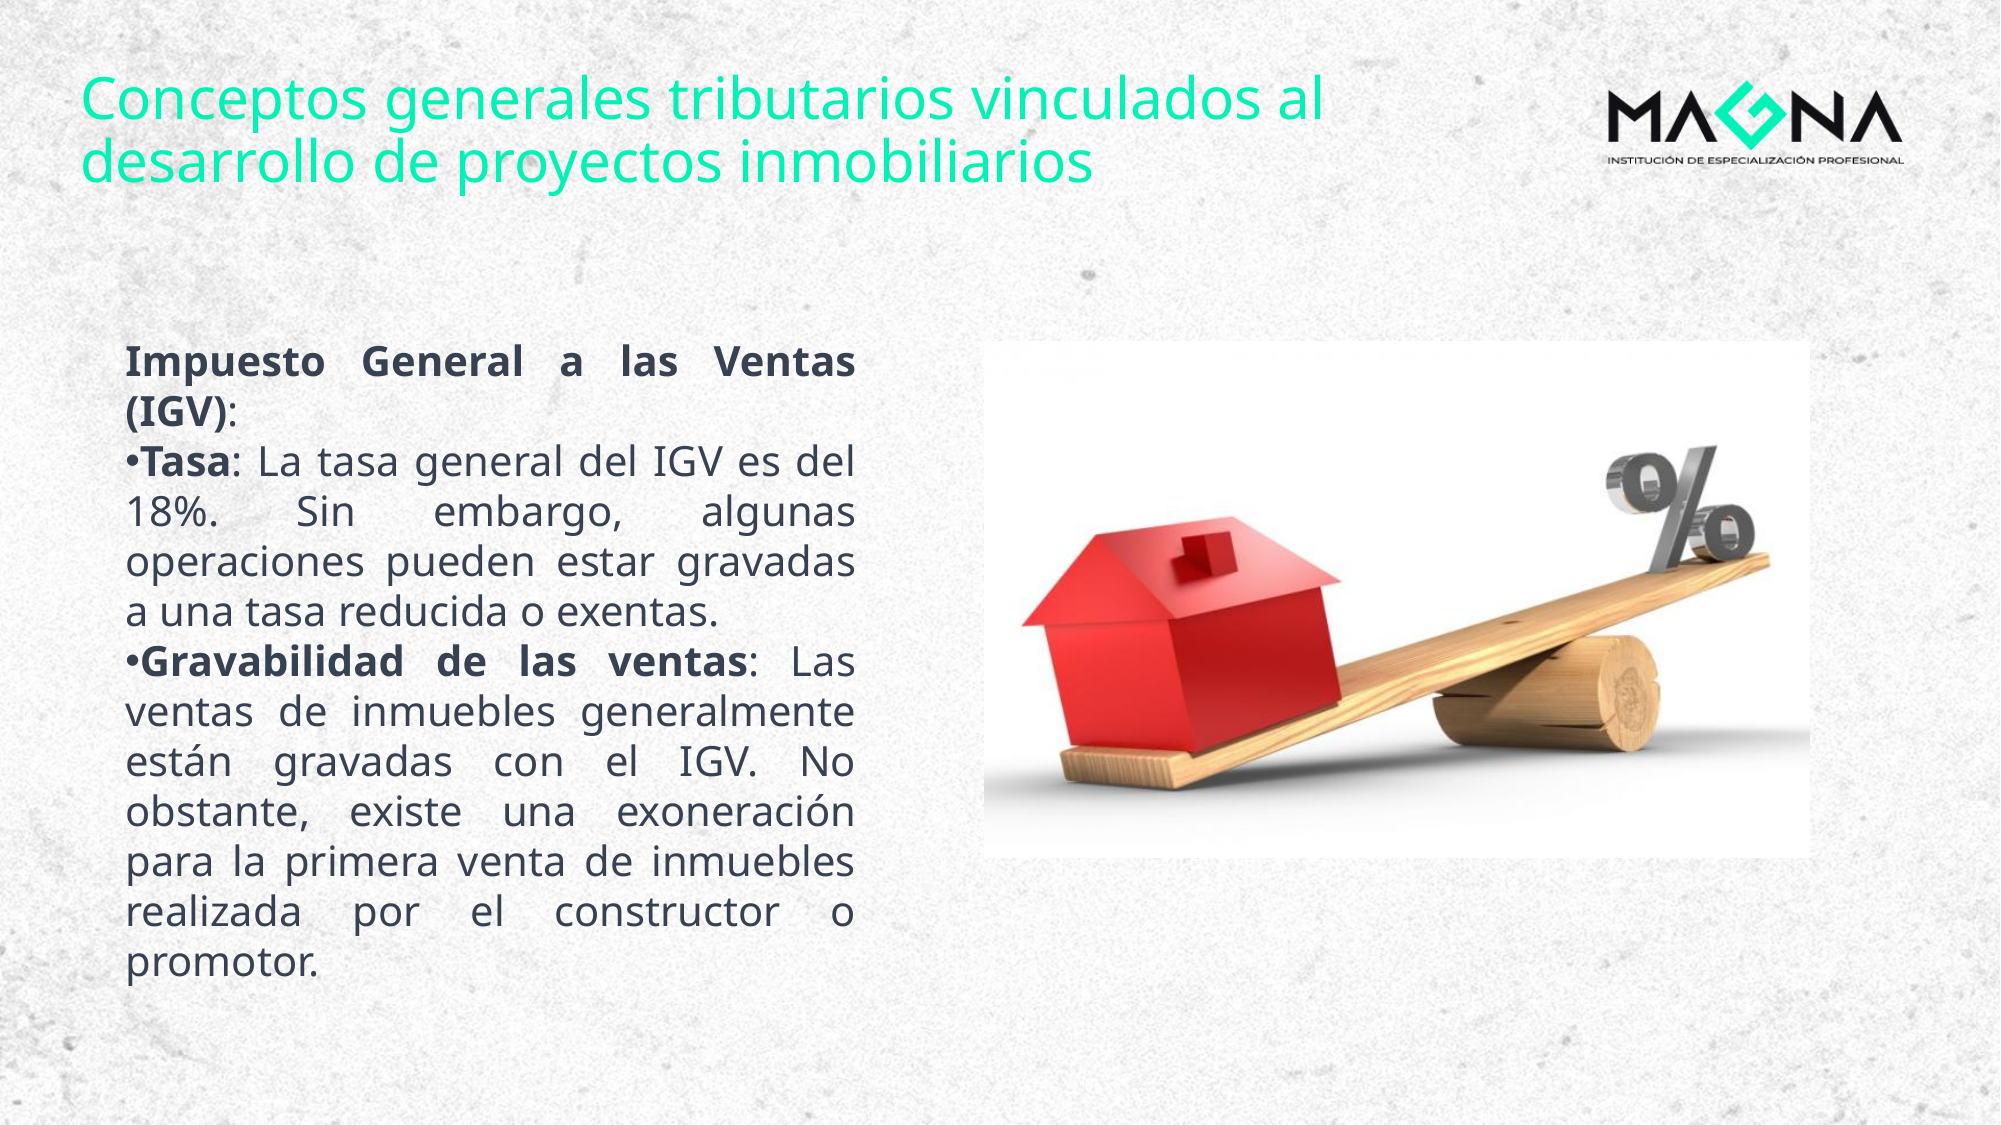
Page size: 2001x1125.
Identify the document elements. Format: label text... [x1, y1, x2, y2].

title Conceptos generales tributarios vinculados al desarrollo de proyectos inmobiliarios [65, 23, 1508, 241]
text_box Impuesto General a las Ventas (IGV): Tasa: La tasa general del IGV es del 18%. Sin embargo, algunas operaciones pueden estar gravadas a una tasa reducida o exentas. Gravabilidad de las ventas: Las ventas de inmuebles generalmente están gravadas con el IGV. No obstante, existe una exoneración para la primera venta de inmuebles realizada por el constructor o promotor. [110, 327, 872, 993]
picture [0, 0, 2001, 1125]
